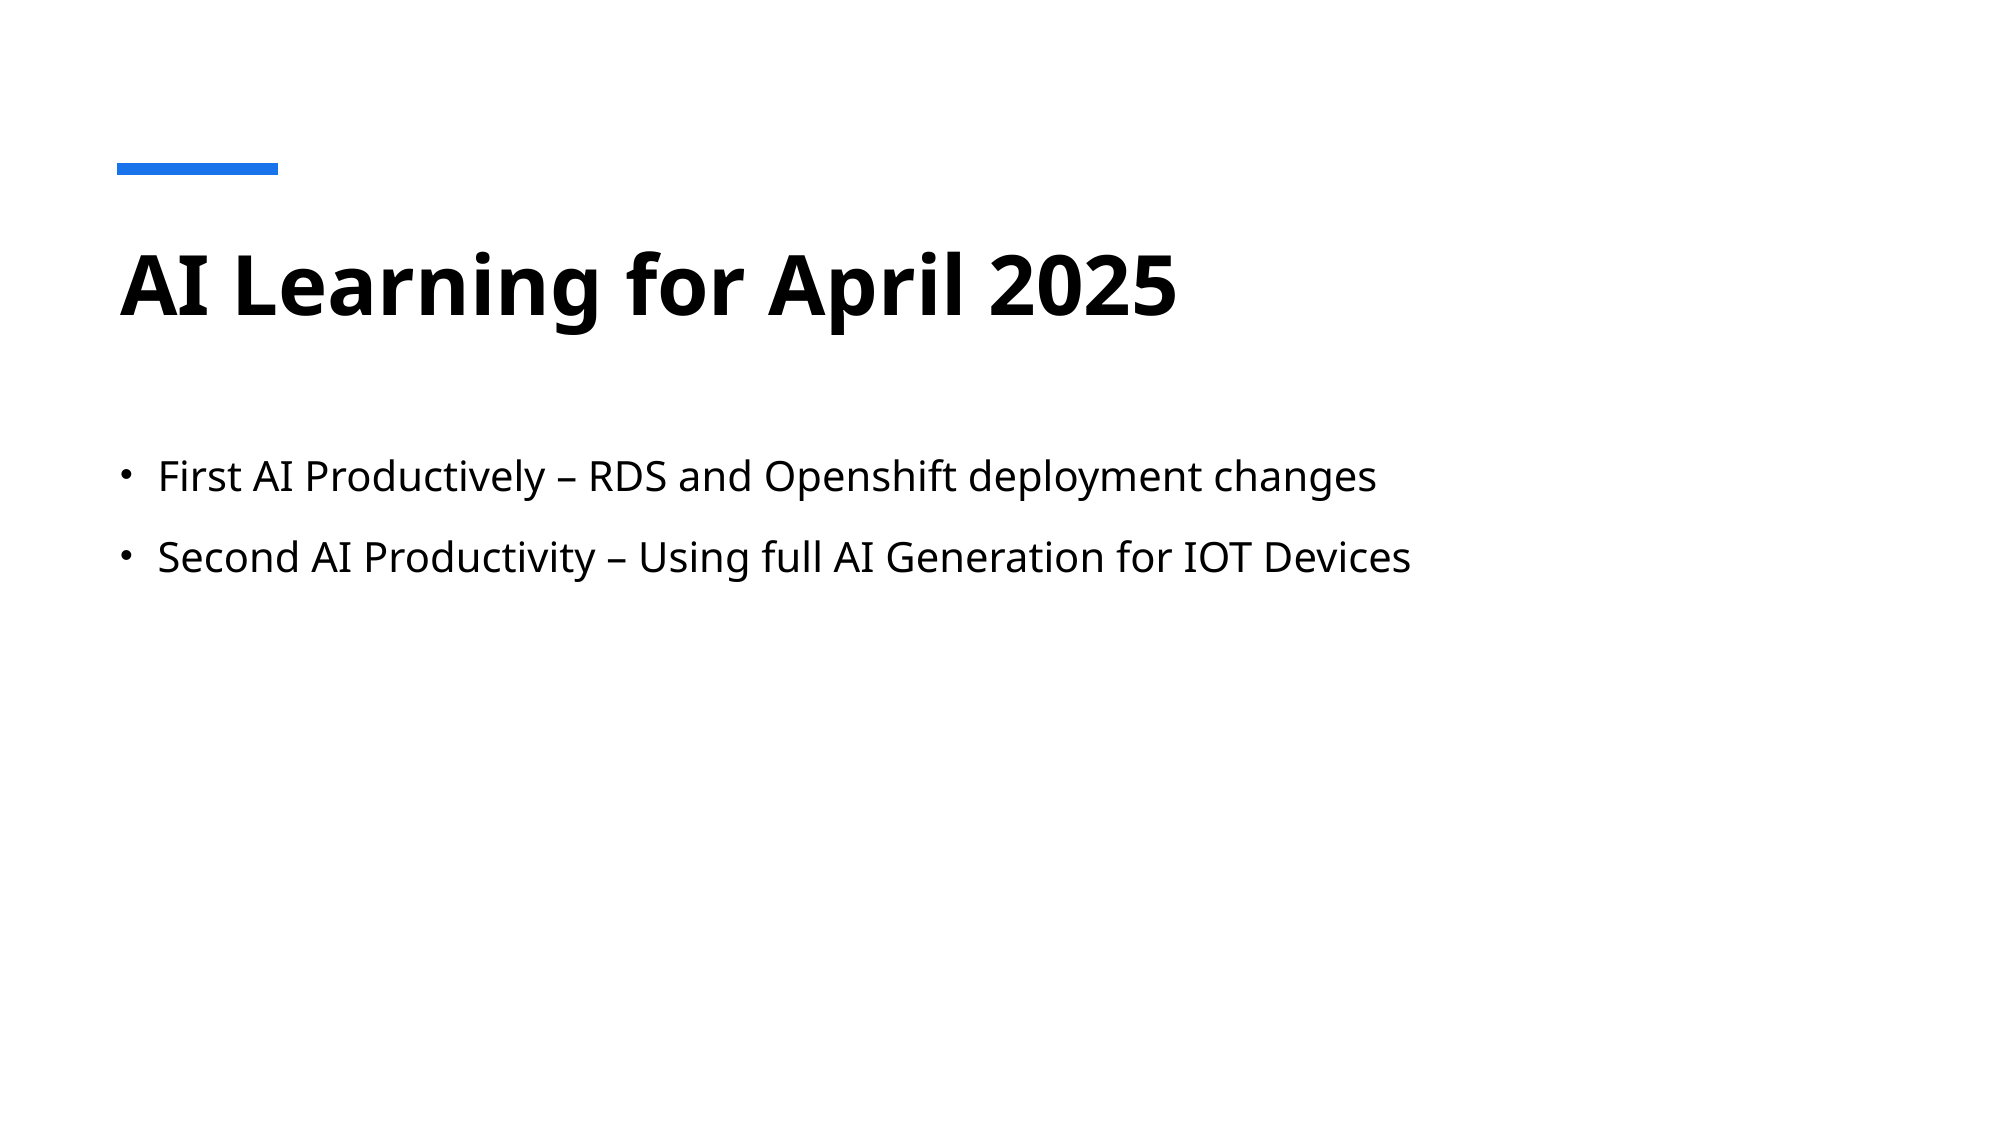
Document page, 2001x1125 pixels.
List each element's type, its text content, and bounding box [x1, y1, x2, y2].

title AI Learning for April 2025 [105, 224, 1892, 405]
list First AI Productively – RDS and Openshift deployment changes Second AI Productivity – Using full AI Generation for IOT Devices [105, 431, 1892, 1017]
